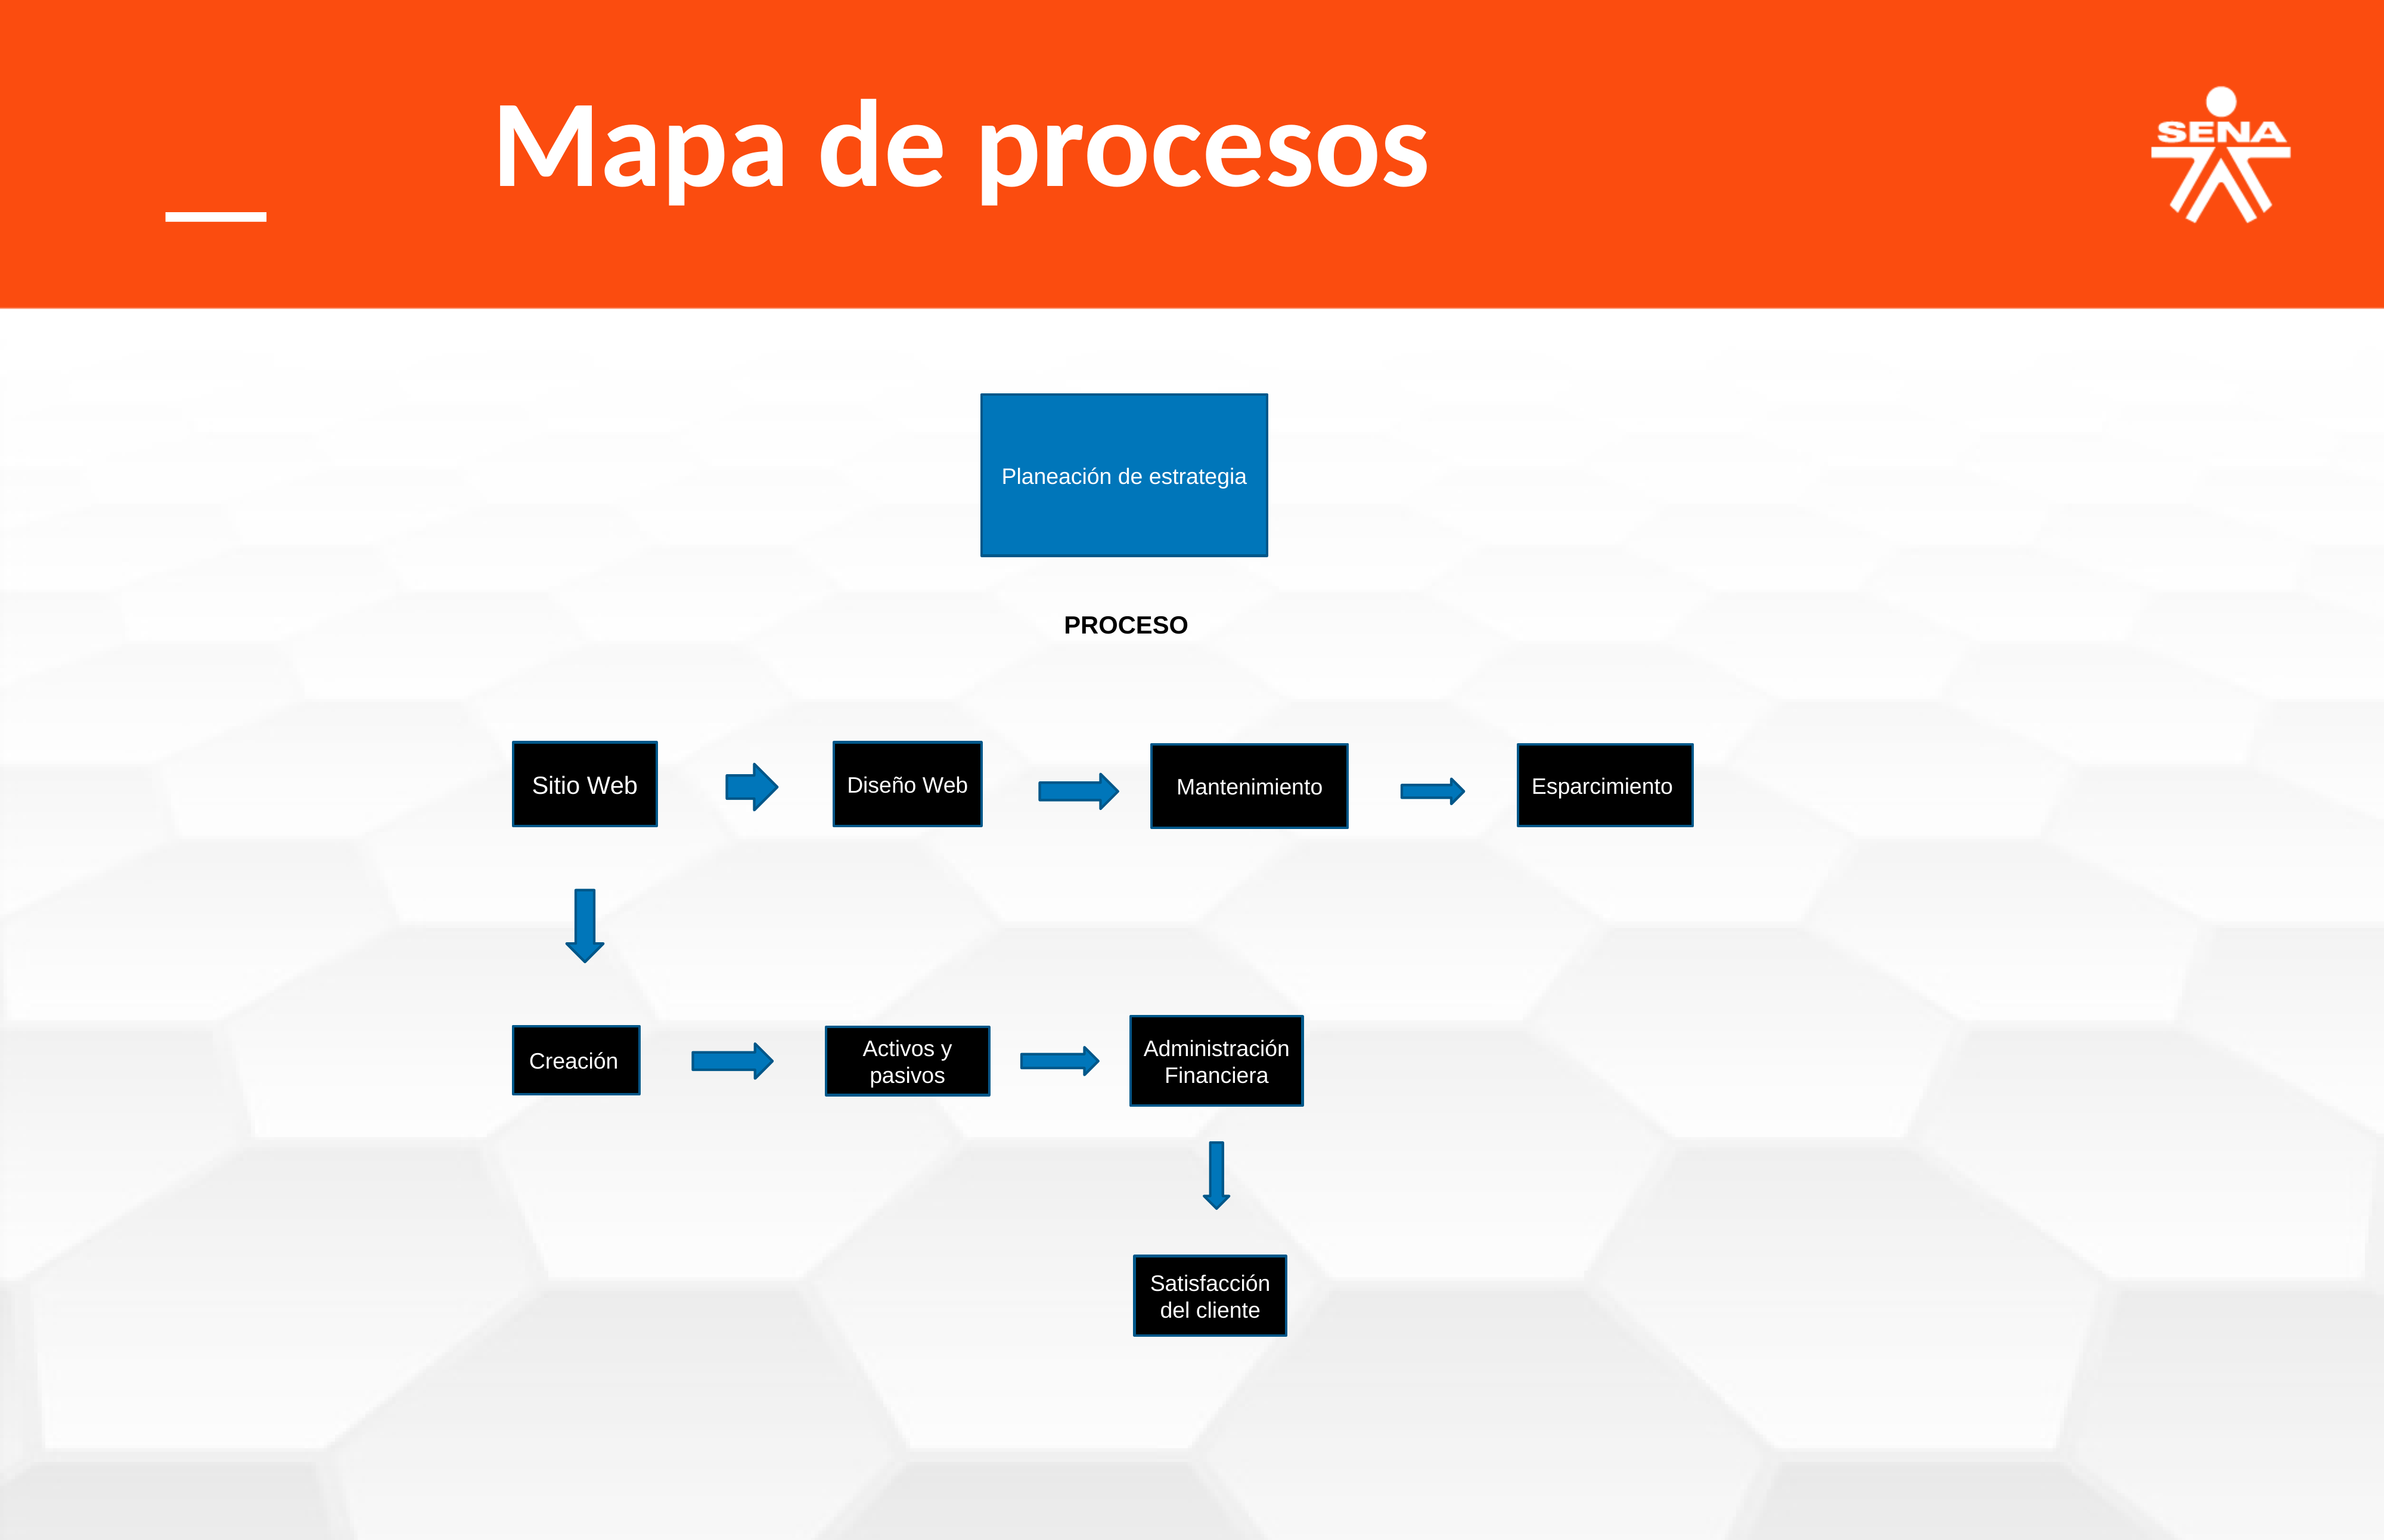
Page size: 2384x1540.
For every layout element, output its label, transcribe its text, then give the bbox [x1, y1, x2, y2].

picture [0, 0, 2384, 1540]
text_box [165, 212, 267, 222]
text_box Mapa de procesos [0, 0, 1952, 218]
